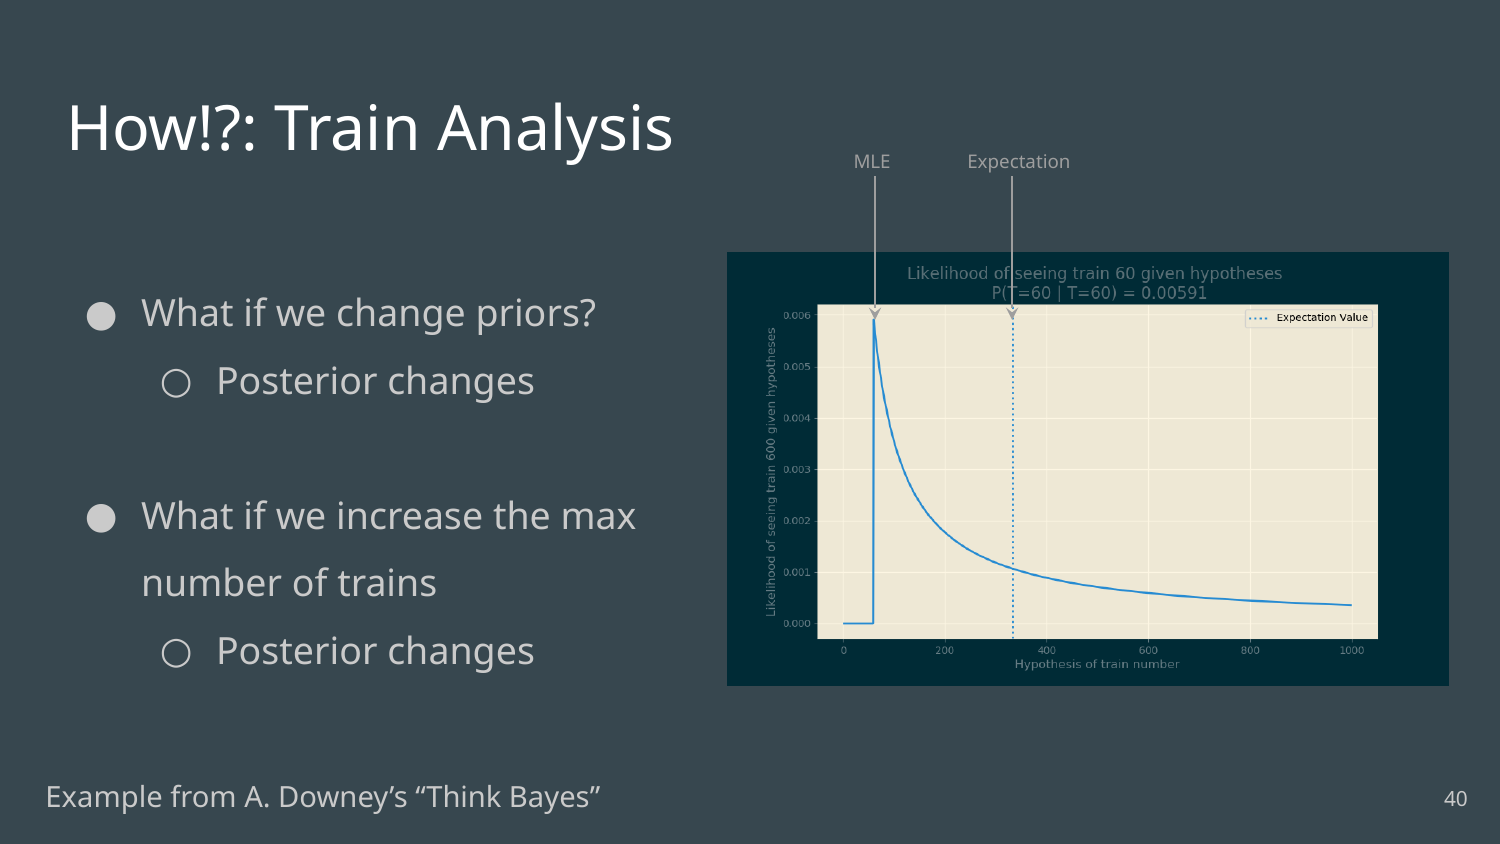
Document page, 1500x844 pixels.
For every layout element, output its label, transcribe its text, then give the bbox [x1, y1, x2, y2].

slide_number ‹#› [1392, 767, 1483, 833]
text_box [838, 134, 1087, 320]
picture [818, 305, 1378, 639]
title How!?: Train Analysis [51, 72, 1449, 167]
list What if we change priors? Posterior changes What if we increase the max number of trains Posterior changes [51, 189, 708, 750]
text_box Example from A. Downey’s “Think Bayes” [30, 763, 730, 844]
